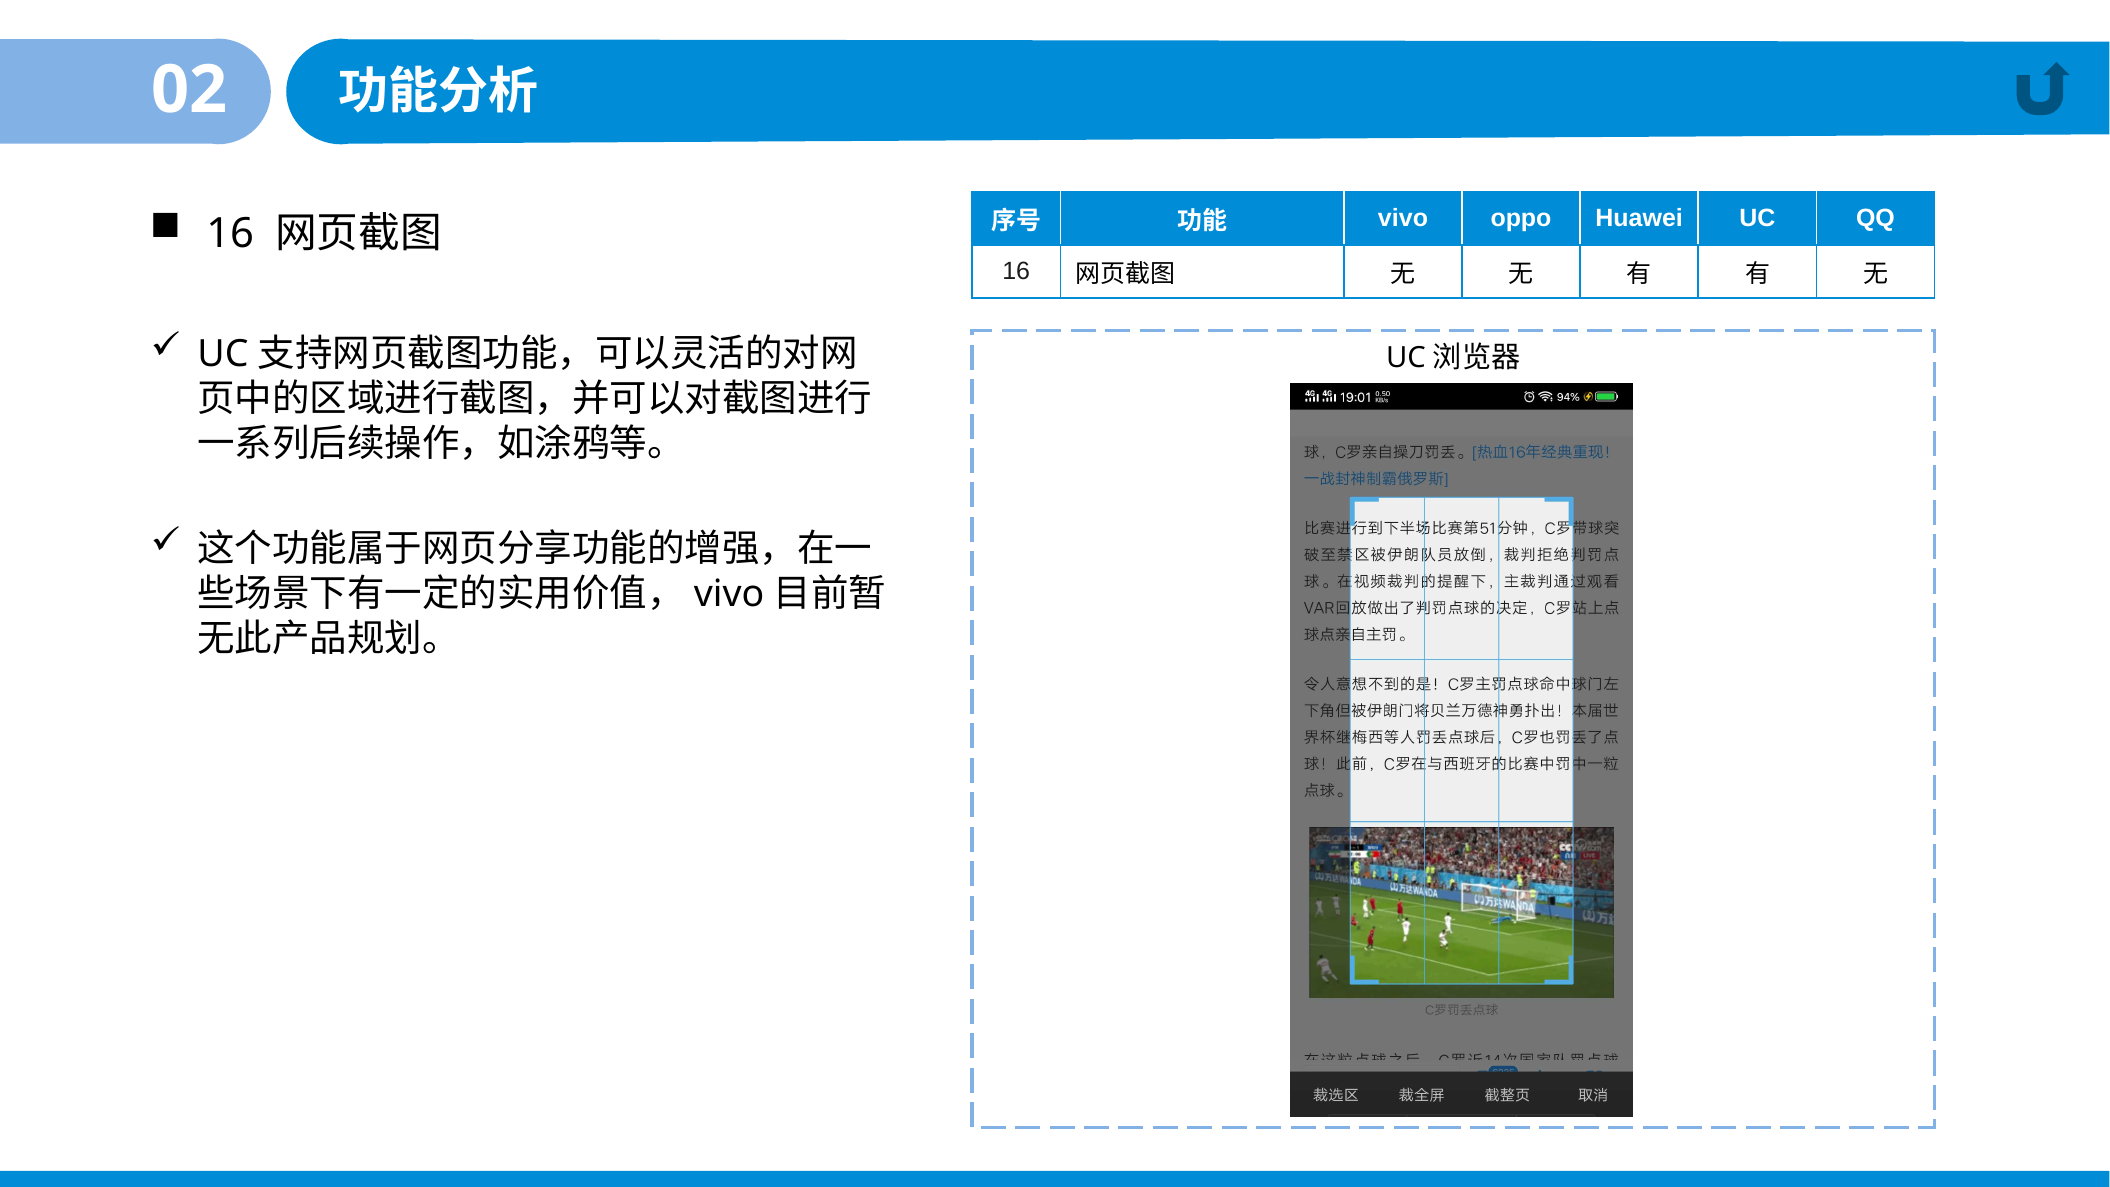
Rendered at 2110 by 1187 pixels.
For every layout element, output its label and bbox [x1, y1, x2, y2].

text_box [0, 38, 2110, 1187]
text_box [971, 330, 1935, 1128]
